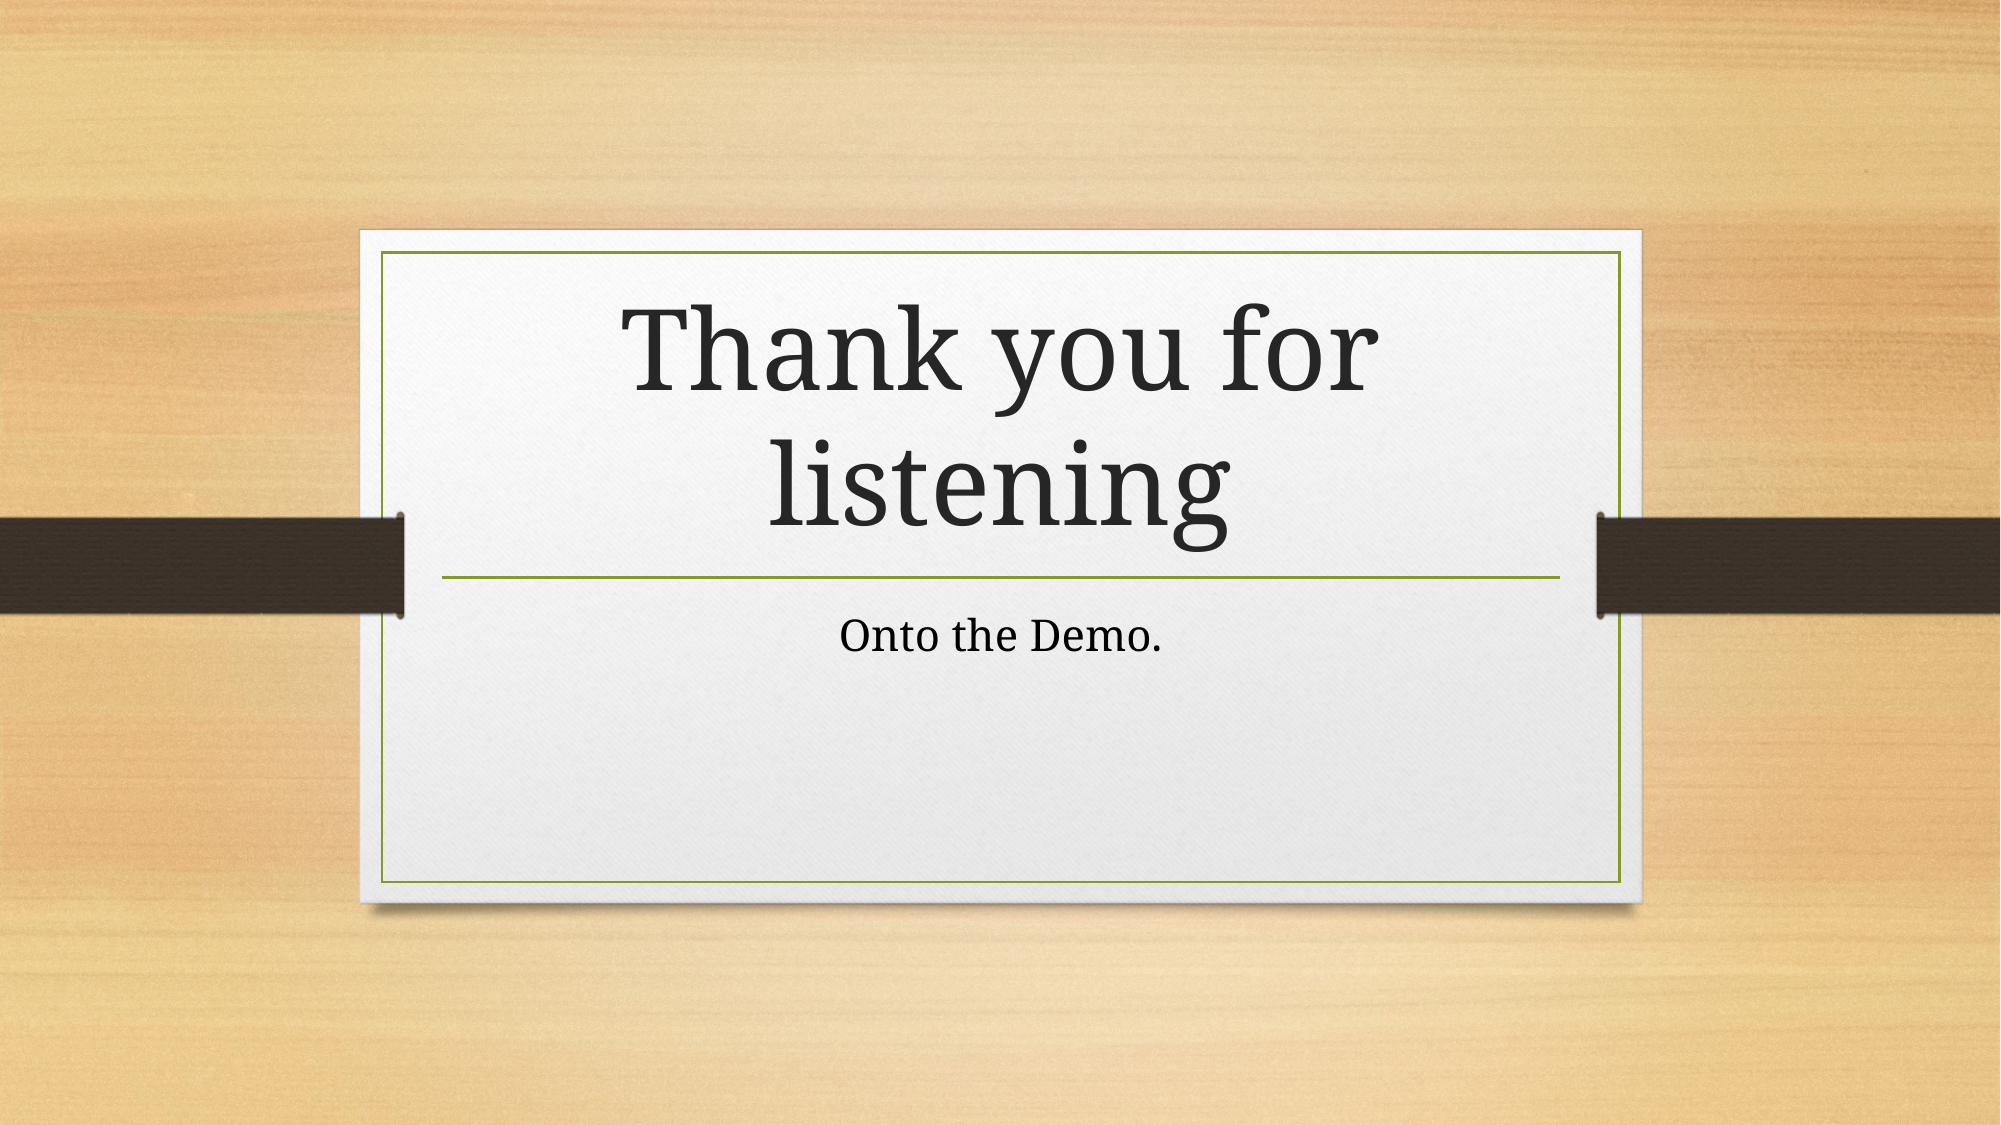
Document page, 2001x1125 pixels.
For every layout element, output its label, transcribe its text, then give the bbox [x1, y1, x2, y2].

picture [0, 0, 2001, 1125]
title Thank you for listening [441, 306, 1560, 556]
subtitle Onto the Demo. [441, 600, 1560, 817]
